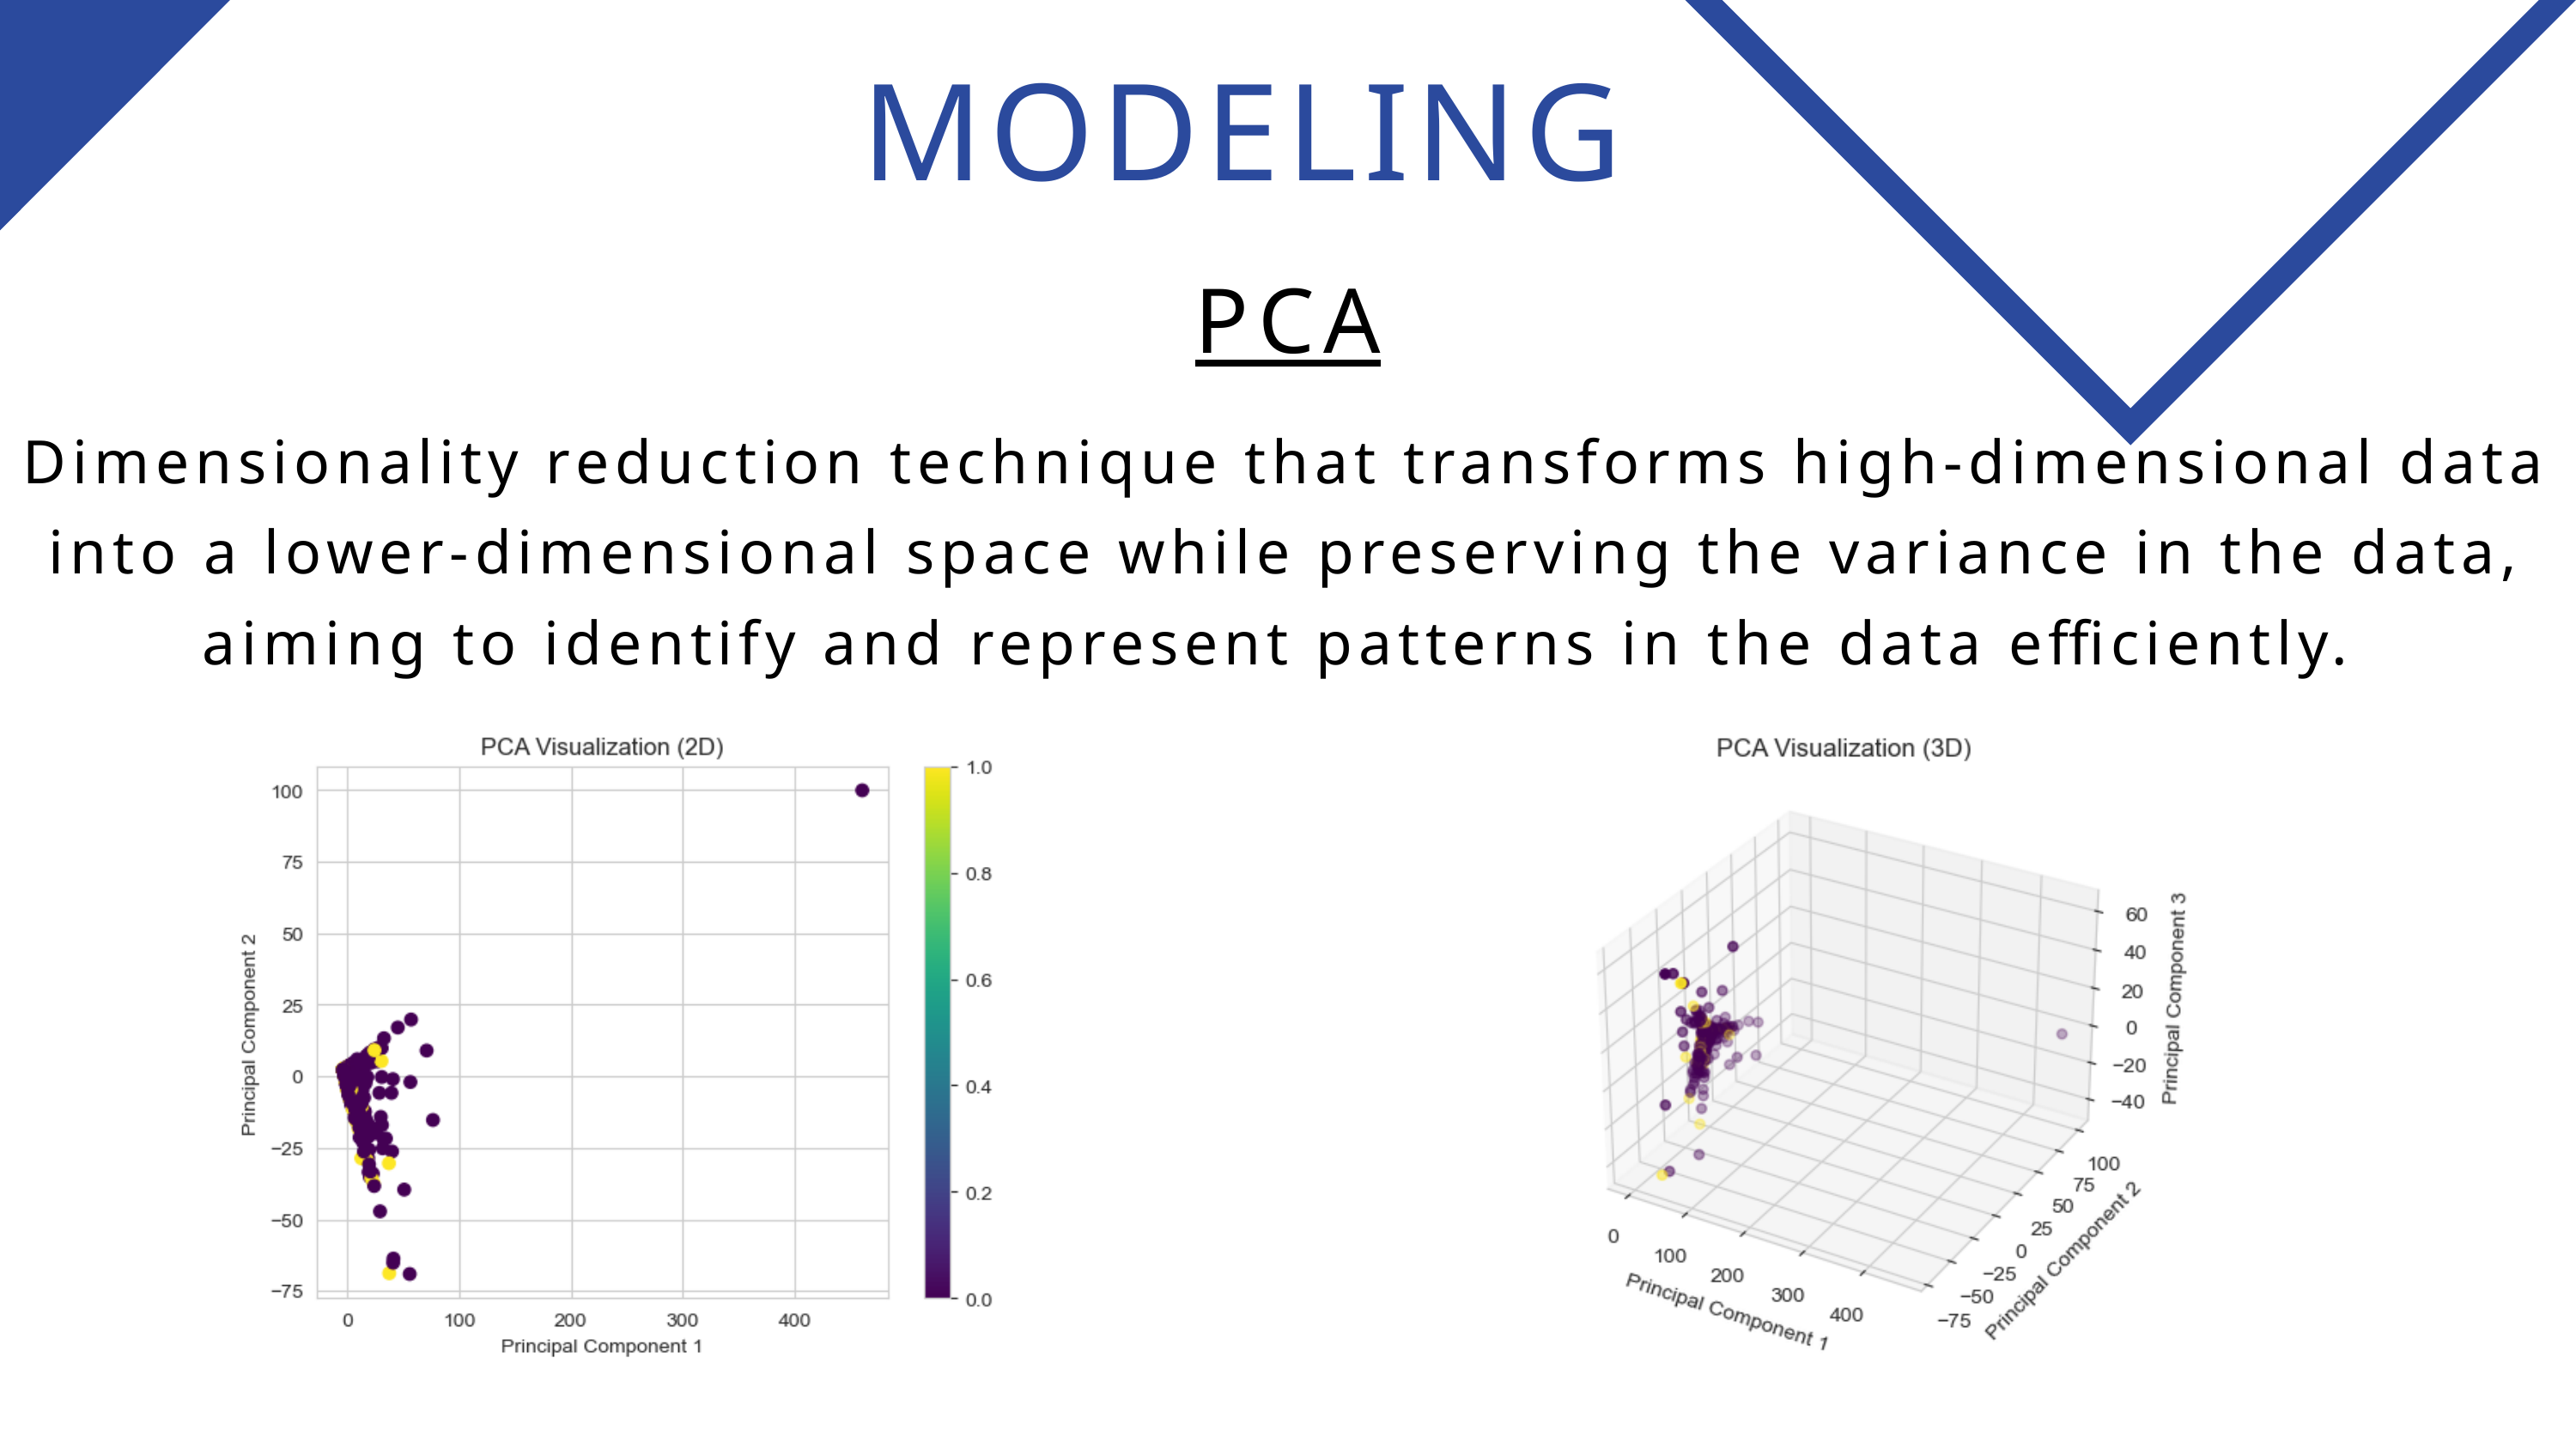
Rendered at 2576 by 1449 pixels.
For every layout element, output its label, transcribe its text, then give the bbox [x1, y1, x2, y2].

text_box [1551, 724, 2203, 1370]
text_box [0, 0, 231, 231]
text_box [229, 724, 1006, 1370]
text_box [1721, 0, 2541, 276]
text_box MODELING [353, 66, 1716, 208]
text_box PCA Dimensionality reduction technique that transforms high-dimensional data into a lower-dimensional space while preserving the variance in the data, aiming to identify and represent patterns in the data efficiently. [0, 219, 2576, 783]
